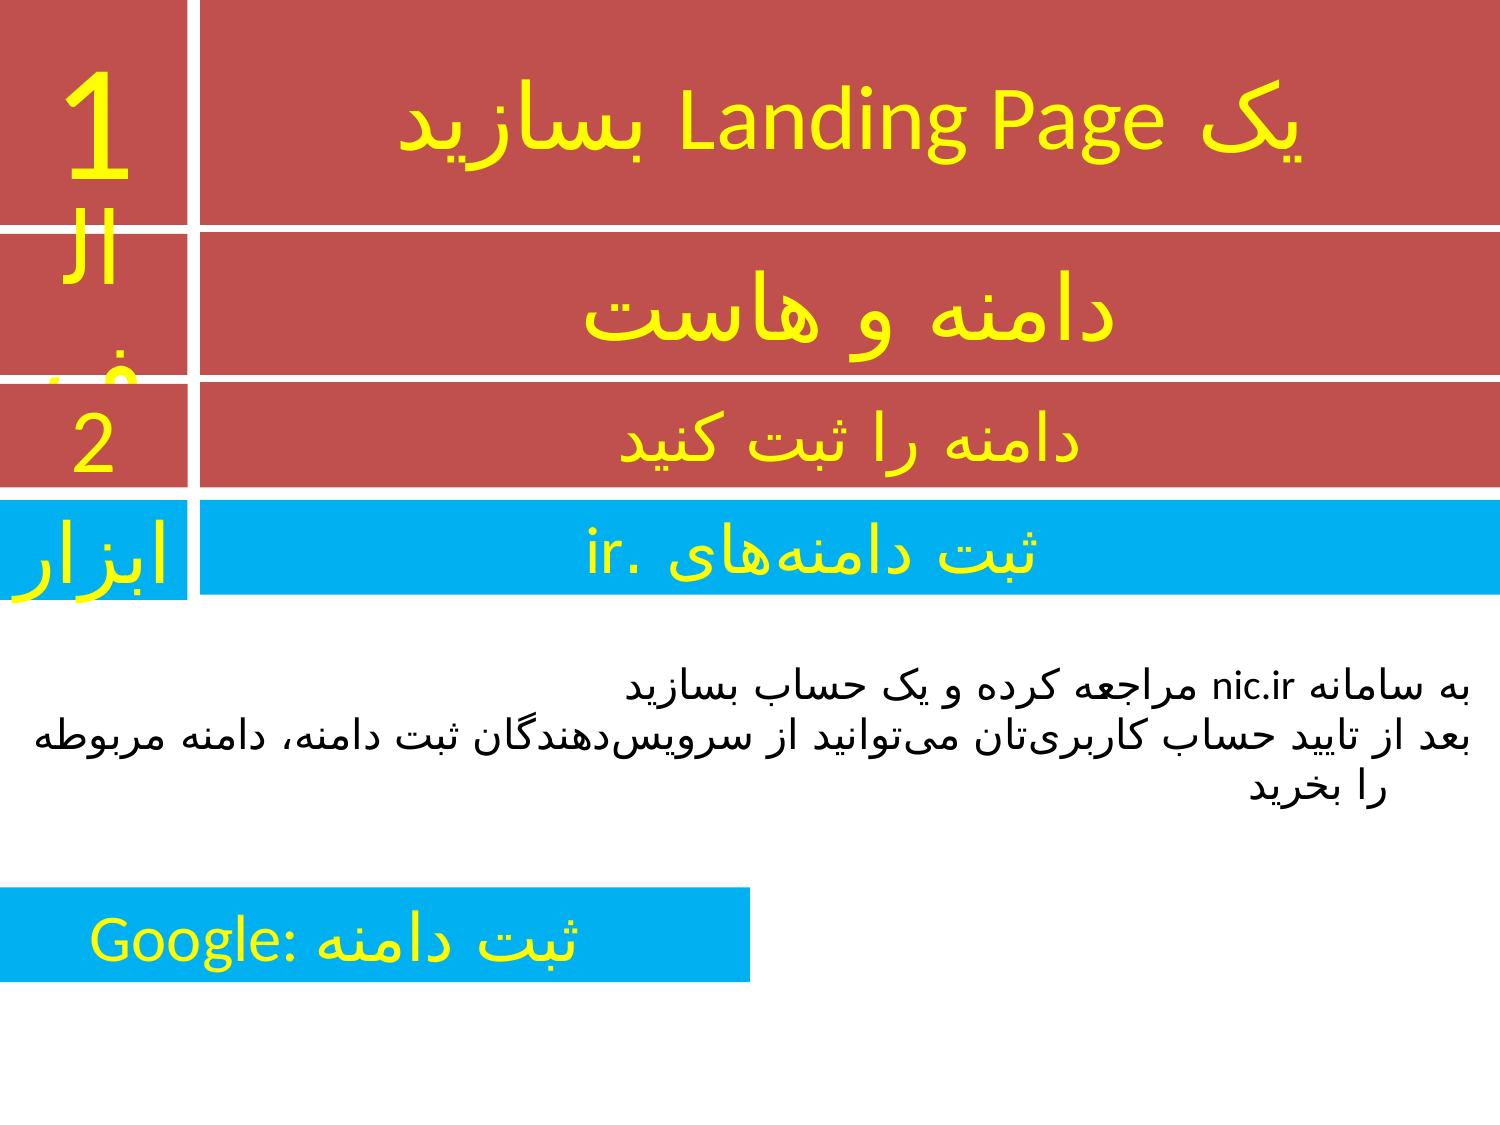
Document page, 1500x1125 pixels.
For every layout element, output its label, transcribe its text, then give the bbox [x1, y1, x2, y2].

title یک Landing Page بسازید [200, 0, 1500, 225]
text_box به سامانه nic.ir مراجعه کرده و یک حساب بسازید بعد از تایید حساب کاربری‌تان می‌توانید از سرویس‌دهندگان ثبت دامنه، دامنه مربوطه را بخرید [0, 650, 1488, 815]
text_box Google: ثبت دامنه [0, 887, 750, 983]
text_box 1 [0, 0, 190, 228]
text_box ثبت دامنه‌های .ir [200, 499, 1500, 595]
text_box دامنه و هاست [200, 232, 1500, 375]
text_box 2 [0, 381, 190, 490]
text_box ابزار [0, 497, 190, 603]
text_box دامنه را ثبت کنید [200, 382, 1500, 488]
text_box الف [0, 231, 190, 378]
